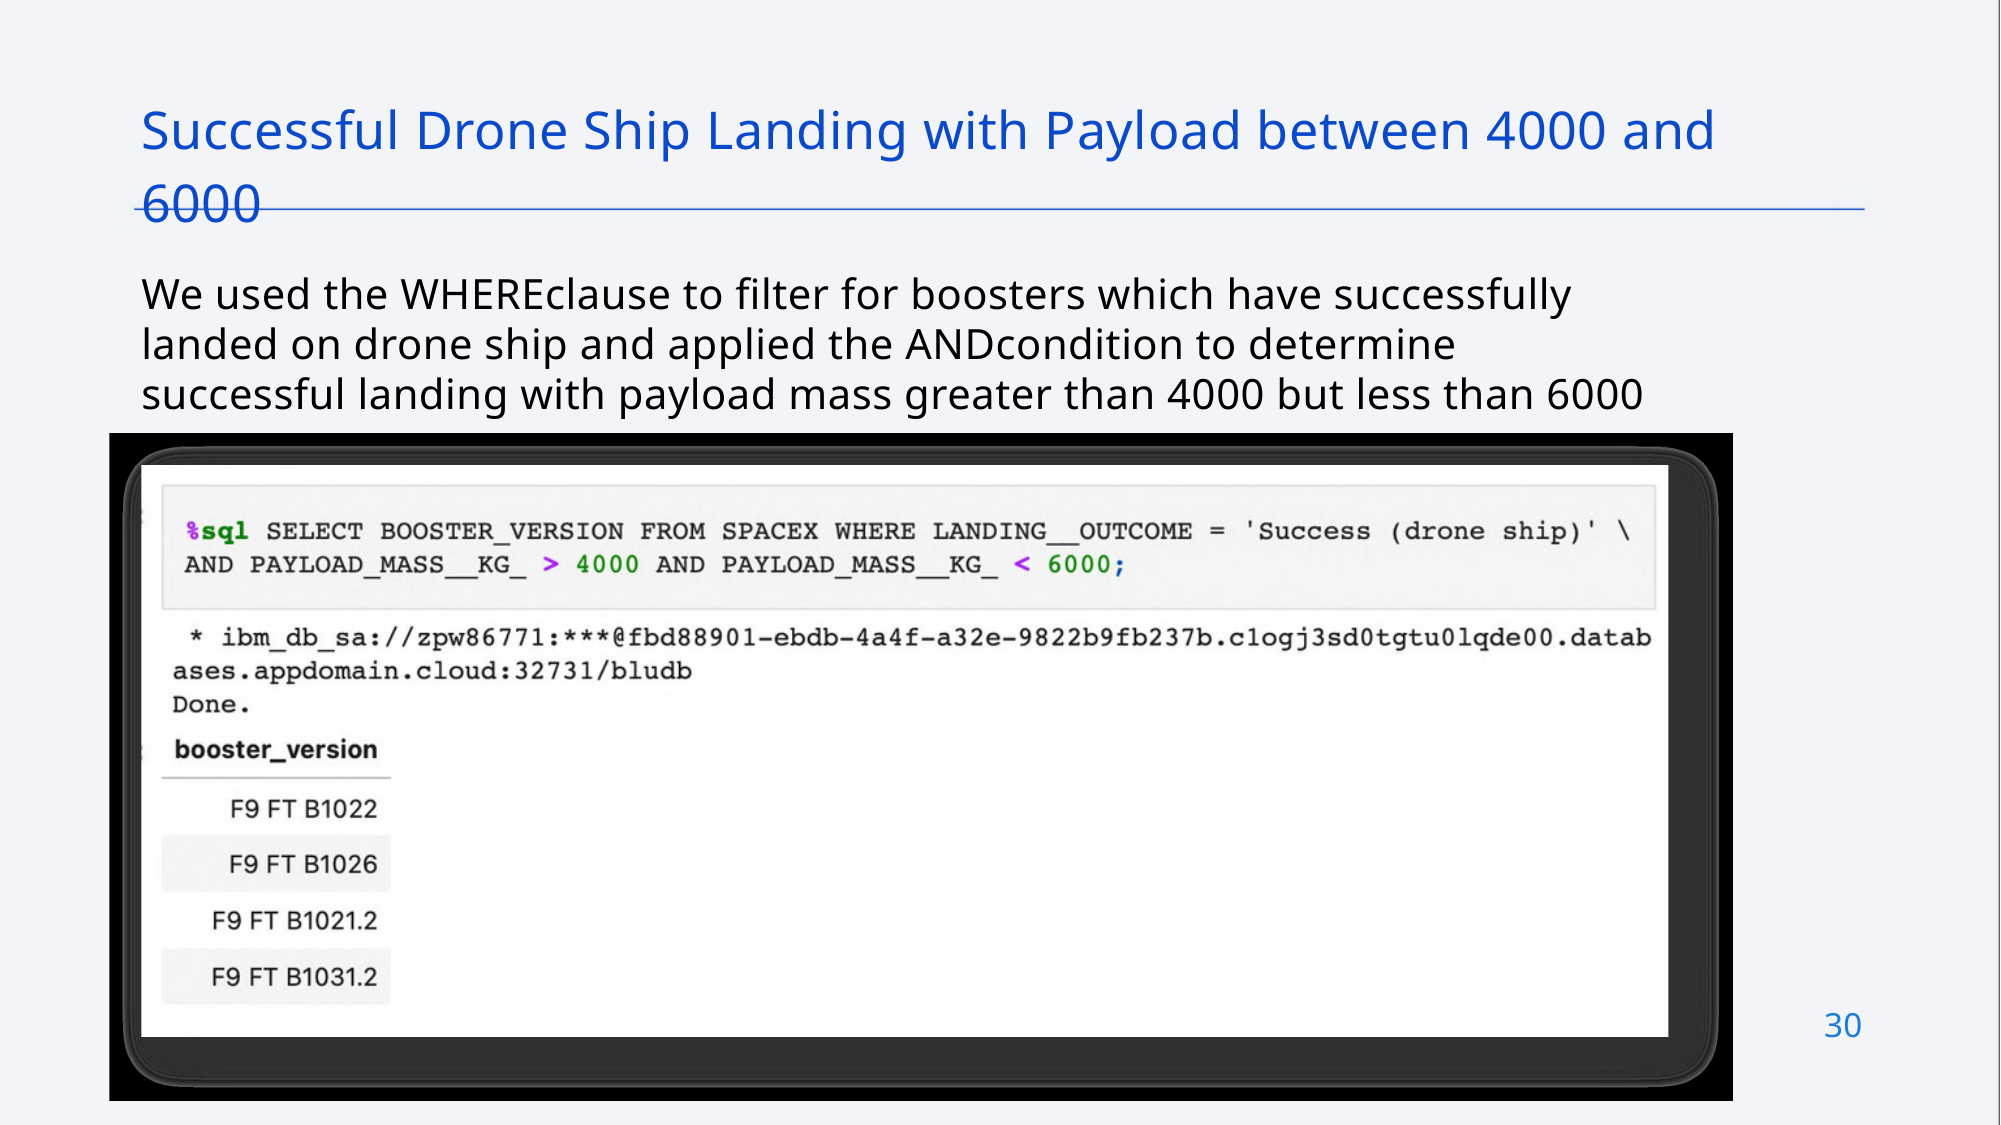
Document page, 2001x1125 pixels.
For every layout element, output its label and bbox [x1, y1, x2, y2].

text_box [0, 0, 2000, 1125]
